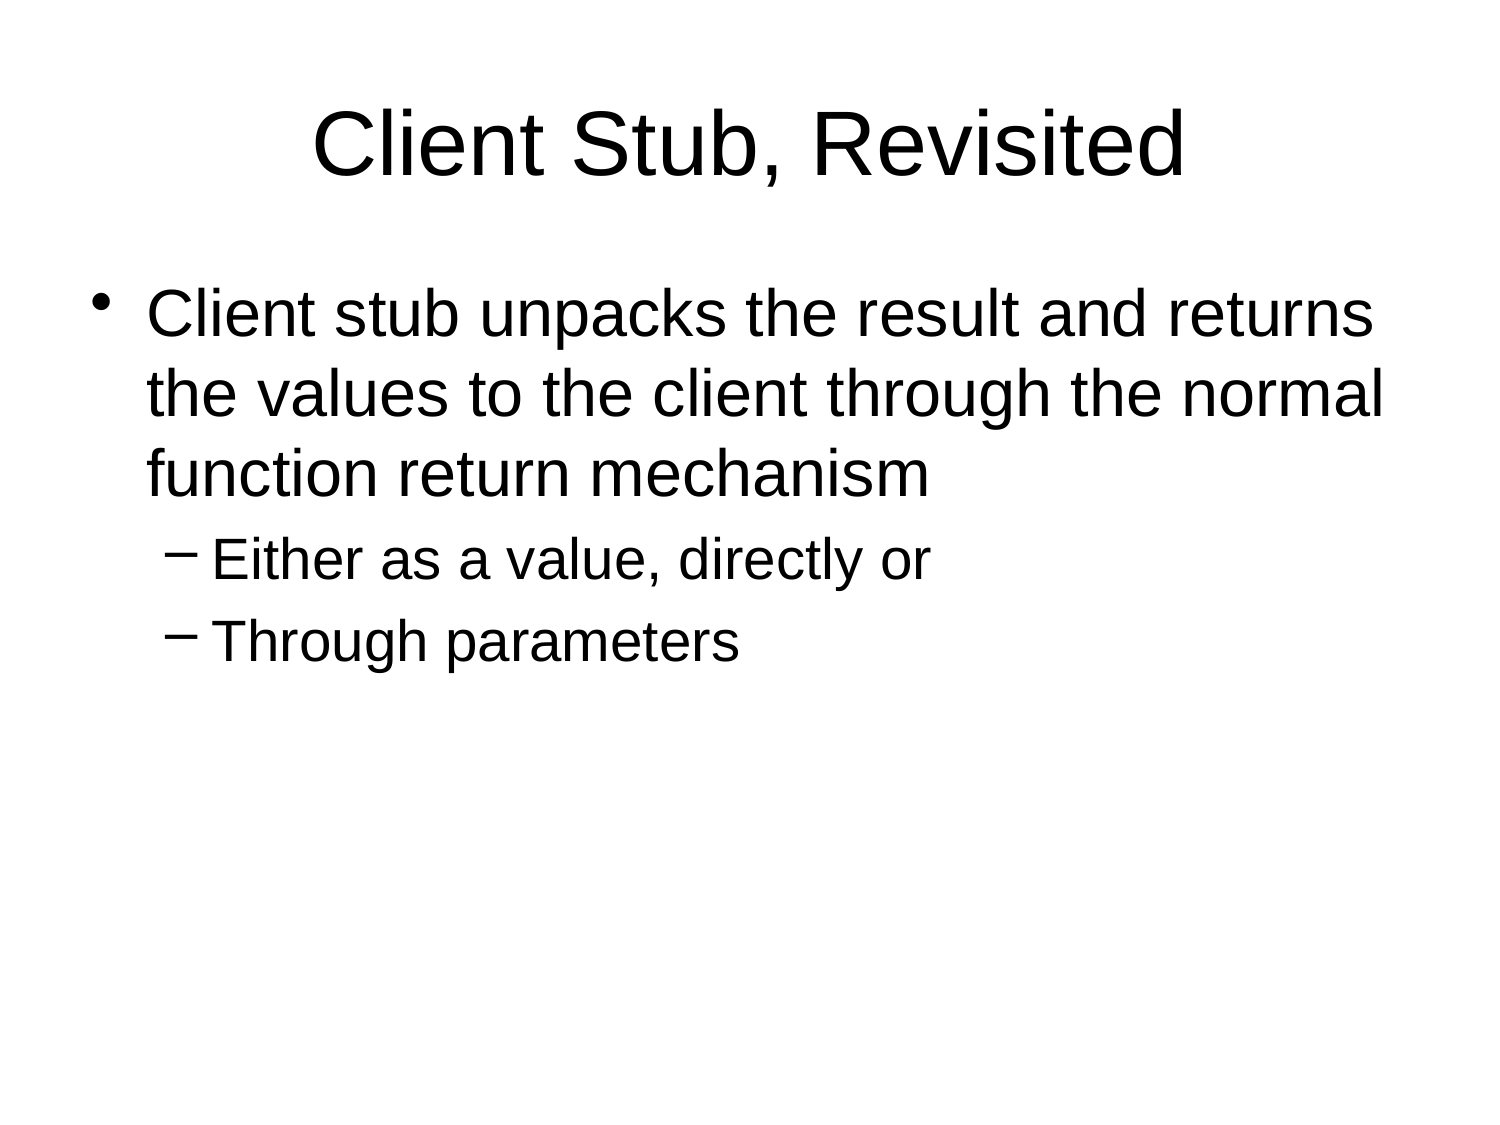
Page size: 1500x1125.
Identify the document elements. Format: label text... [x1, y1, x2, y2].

list Client stub unpacks the result and returns the values to the client through the normal function return mechanism Either as a value, directly or Through parameters [74, 262, 1426, 1006]
title Client Stub, Revisited [74, 44, 1426, 233]
